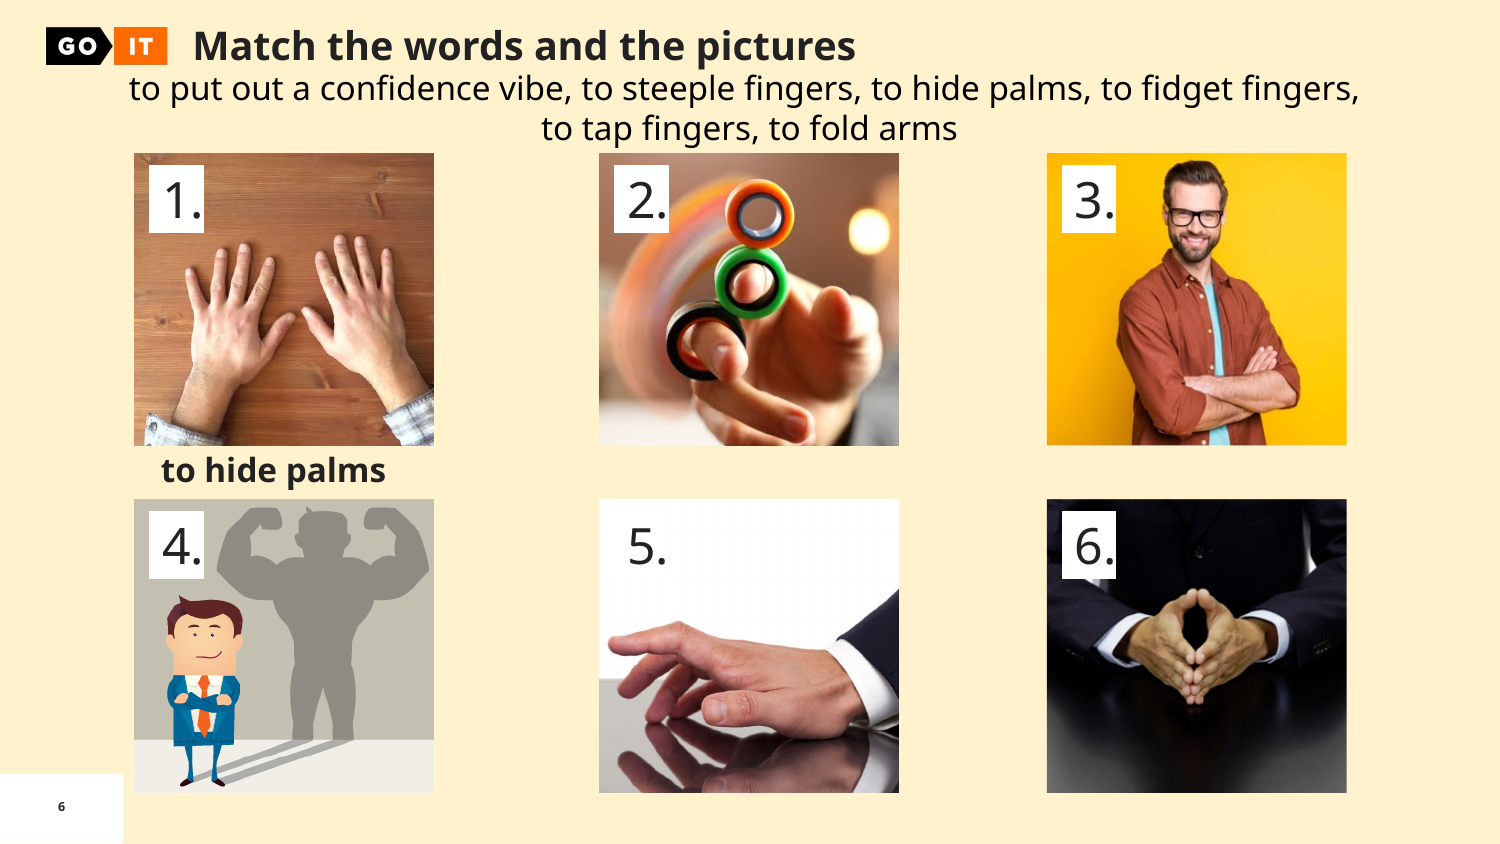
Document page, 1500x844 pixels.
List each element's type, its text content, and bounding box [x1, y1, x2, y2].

text_box to put out a confidence vibe, to steeple fingers, to hide palms, to fidget fingers, to tap fingers, to fold arms [0, 52, 1500, 162]
text_box Match the words and the pictures [177, 5, 1393, 52]
picture [598, 153, 900, 446]
text_box to hide palms [27, 434, 520, 505]
picture [1046, 499, 1347, 793]
picture [46, 27, 168, 52]
picture [133, 499, 435, 793]
picture [598, 499, 900, 793]
picture [1046, 153, 1347, 446]
picture [133, 153, 435, 446]
